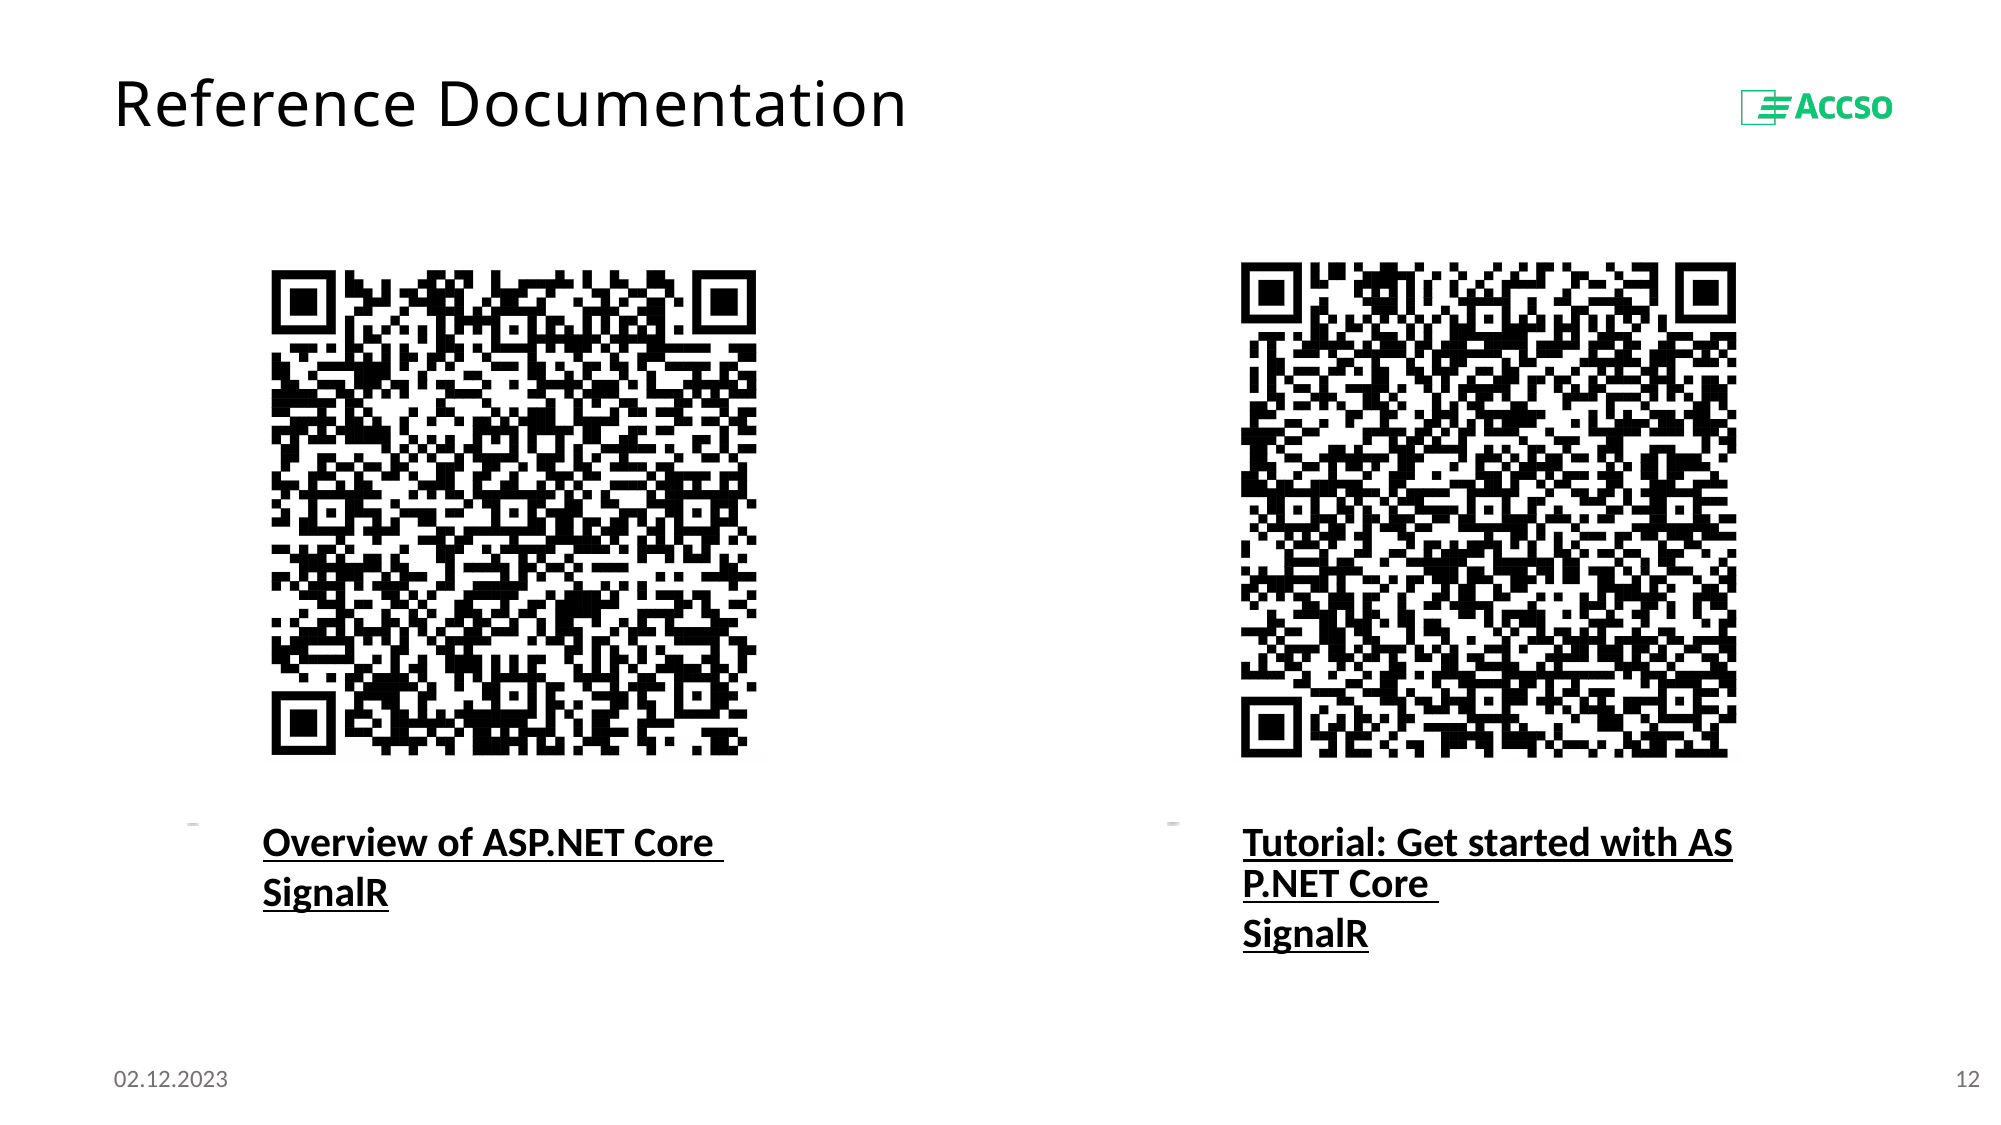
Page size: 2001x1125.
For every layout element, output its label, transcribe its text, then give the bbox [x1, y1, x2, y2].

slide_number 12 [1909, 1065, 1981, 1096]
title Reference Documentation [114, 78, 1713, 132]
picture [262, 263, 768, 764]
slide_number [114, 1065, 564, 1096]
list [114, 184, 1886, 1035]
picture [1232, 254, 1742, 764]
text_box Tutorial: Get started with ASP.NET Core SignalR [1167, 814, 1743, 868]
picture [1741, 90, 1892, 125]
text_box Overview of ASP.NET Core SignalR [187, 815, 738, 869]
